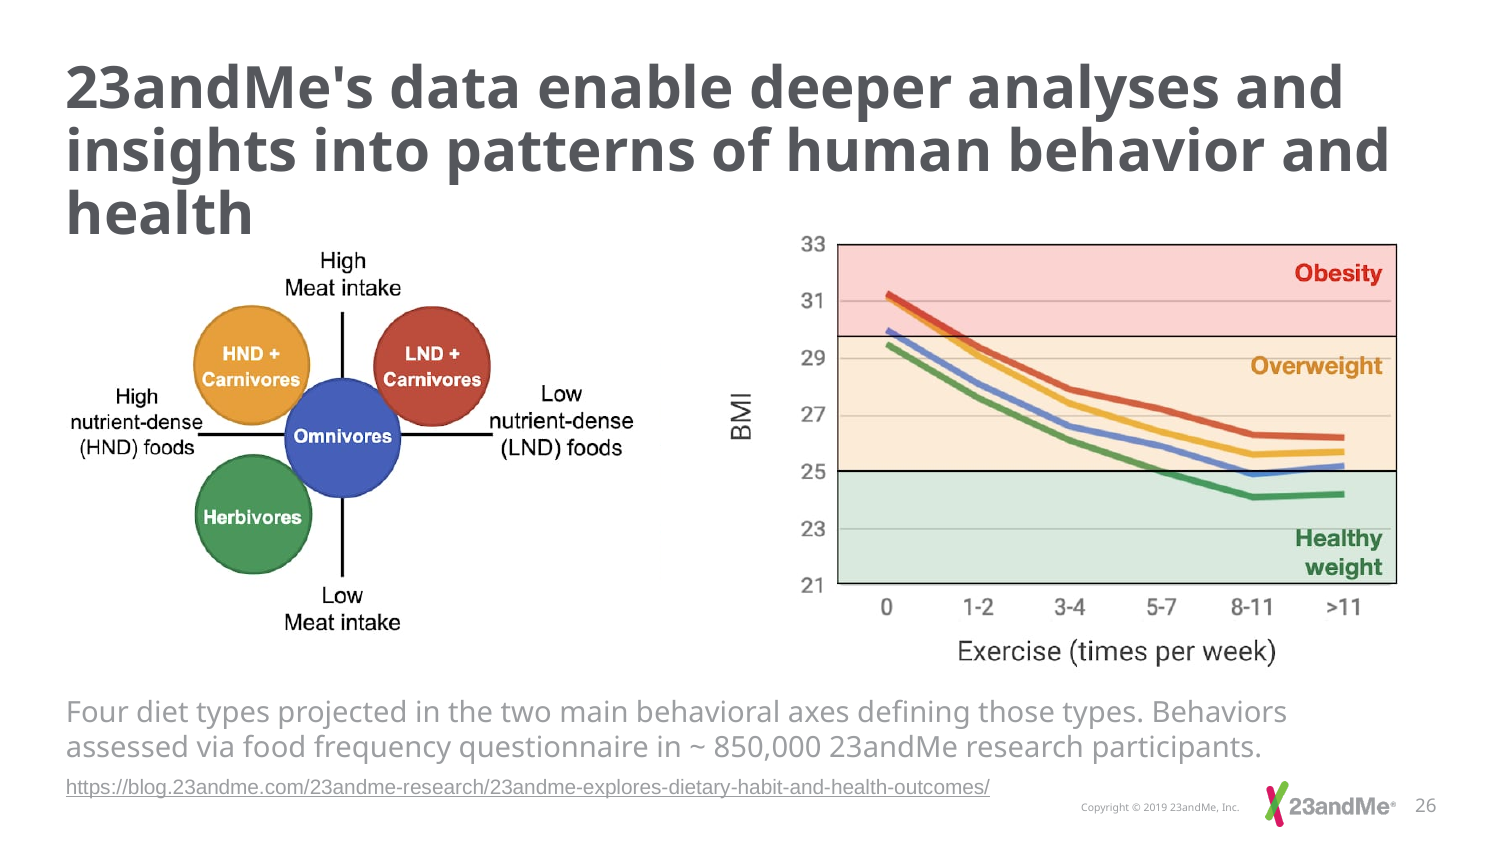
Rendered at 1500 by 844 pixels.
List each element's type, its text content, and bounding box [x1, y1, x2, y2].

picture [1265, 793, 1396, 827]
title 23andMe's data enable deeper analyses and insights into patterns of human behavior and health [54, 46, 1446, 199]
picture [65, 235, 662, 646]
subtitle Four diet types projected in the two main behavioral axes defining those types. Behaviors assessed via food frequency questionnaire in ~ 850,000 23andMe research participants. https://blog.23andme.com/23andme-research/23andme-explores-dietary-habit-and-health-outcomes/ [54, 682, 1431, 793]
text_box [714, 216, 1431, 683]
